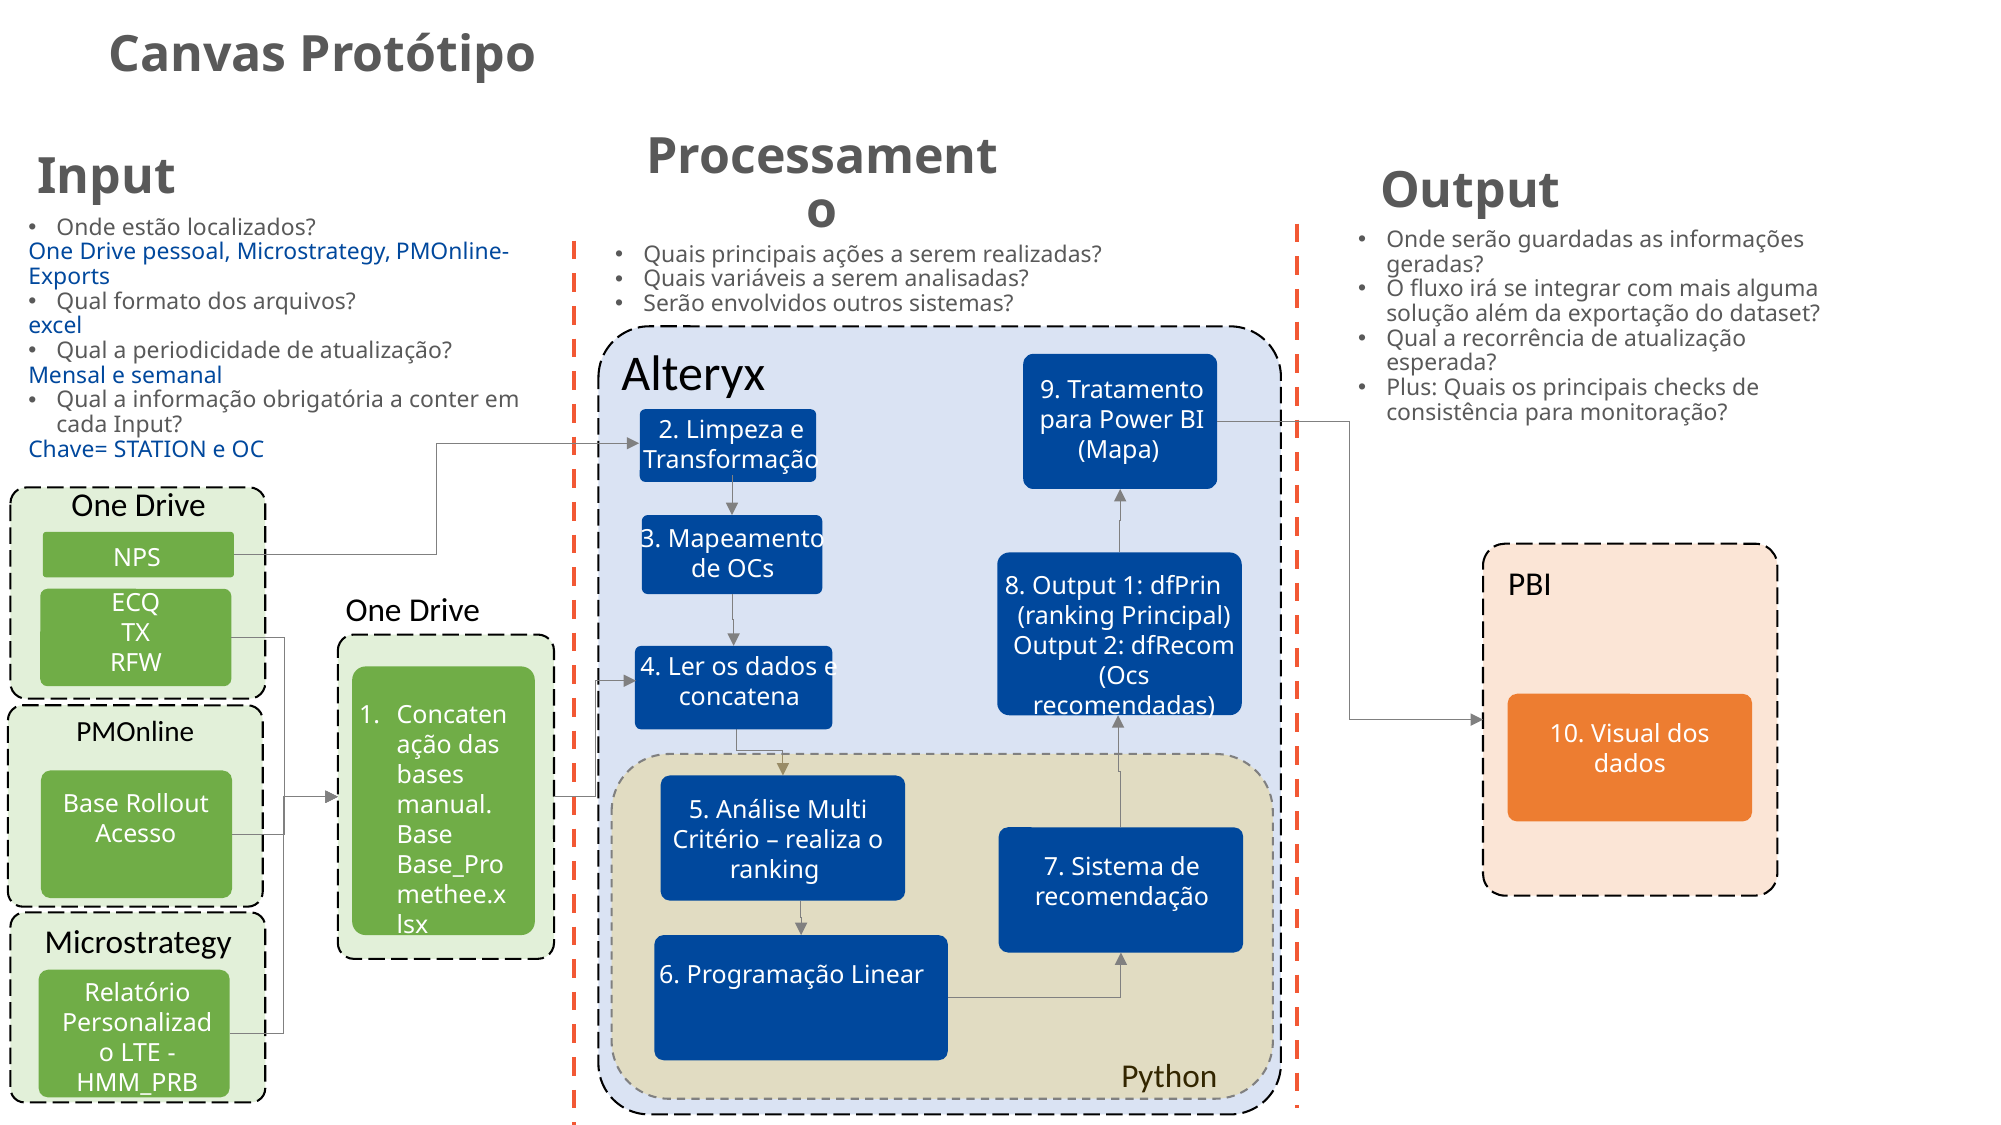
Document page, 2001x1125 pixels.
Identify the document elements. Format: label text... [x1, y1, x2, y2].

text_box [639, 409, 824, 497]
text_box [659, 774, 907, 902]
text_box Microstrategy [29, 913, 229, 968]
text_box [653, 933, 949, 1062]
text_box [6, 704, 231, 908]
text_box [634, 645, 843, 747]
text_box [233, 455, 640, 555]
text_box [229, 796, 338, 1034]
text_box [638, 515, 828, 595]
text_box Quais principais ações a serem realizadas? Quais variáveis a serem analisadas? Serão envolvidos outros sistemas? [600, 182, 1125, 377]
text_box Relatório Personalizado LTE - HMM_PRB [58, 976, 217, 1097]
text_box Concatenação das bases manual. Base Base_Promethee.xlsx [359, 698, 513, 939]
text_box Output [1270, 139, 1671, 243]
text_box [554, 698, 636, 797]
text_box [351, 665, 536, 937]
text_box [1481, 542, 1779, 897]
text_box Python [1106, 1098, 1233, 1102]
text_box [947, 952, 1121, 998]
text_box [1063, 769, 1176, 773]
text_box 8. Output 1: dfPrin (ranking Principal) Output 2: dfRecom (Ocs recomendadas) [1004, 569, 1217, 720]
text_box [39, 587, 233, 688]
text_box ECQ TX RFW [76, 586, 195, 677]
text_box 7. Sistema de recomendação [1010, 850, 1235, 911]
text_box One Drive [330, 580, 496, 635]
text_box [610, 752, 1274, 1100]
text_box PBI [1493, 554, 1567, 610]
text_box 9. Tratamento para Power BI (Mapa) [1029, 373, 1215, 464]
text_box Base Rollout Acesso [45, 787, 227, 848]
text_box [338, 633, 556, 960]
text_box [231, 637, 338, 796]
text_box [597, 720, 1282, 1116]
text_box PMOnline [61, 704, 219, 755]
text_box [597, 361, 1120, 753]
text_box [735, 747, 785, 774]
text_box Onde estão localizados? One Drive pessoal, Microstrategy, PMOnline-Exports Qual formato dos arquivos? excel Qual a periodicidade de atualização? Mensal e semanal Qual a informação obrigatória a conter em cada Input? Chave= STATION e OC [13, 202, 555, 476]
text_box [37, 968, 231, 1099]
text_box Canvas Protótipo [93, 10, 1821, 100]
text_box [1125, 325, 1282, 421]
text_box [1022, 352, 1219, 491]
text_box [996, 551, 1217, 716]
text_box [1120, 486, 1217, 551]
text_box [39, 769, 231, 900]
text_box Processamento [622, 132, 1023, 182]
text_box Alteryx [606, 333, 781, 408]
text_box Onde serão guardadas as informações geradas? O fluxo irá se integrar com mais alguma solução além da exportação do dataset? Qual a recorrência de atualização esperada? Plus: Quais os principais checks de consistência para monitoração? [1343, 229, 1868, 424]
text_box [9, 486, 267, 700]
text_box One Drive [56, 476, 221, 531]
text_box Input [0, 125, 285, 229]
text_box 10. Visual dos dados [1522, 717, 1738, 778]
text_box 5. Análise Multi Critério – realiza o ranking [665, 793, 891, 884]
text_box 6. Programação Linear [655, 958, 929, 989]
text_box [1506, 692, 1754, 823]
text_box [9, 911, 267, 1104]
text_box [42, 531, 234, 578]
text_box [1217, 421, 1484, 720]
text_box [997, 826, 1245, 954]
